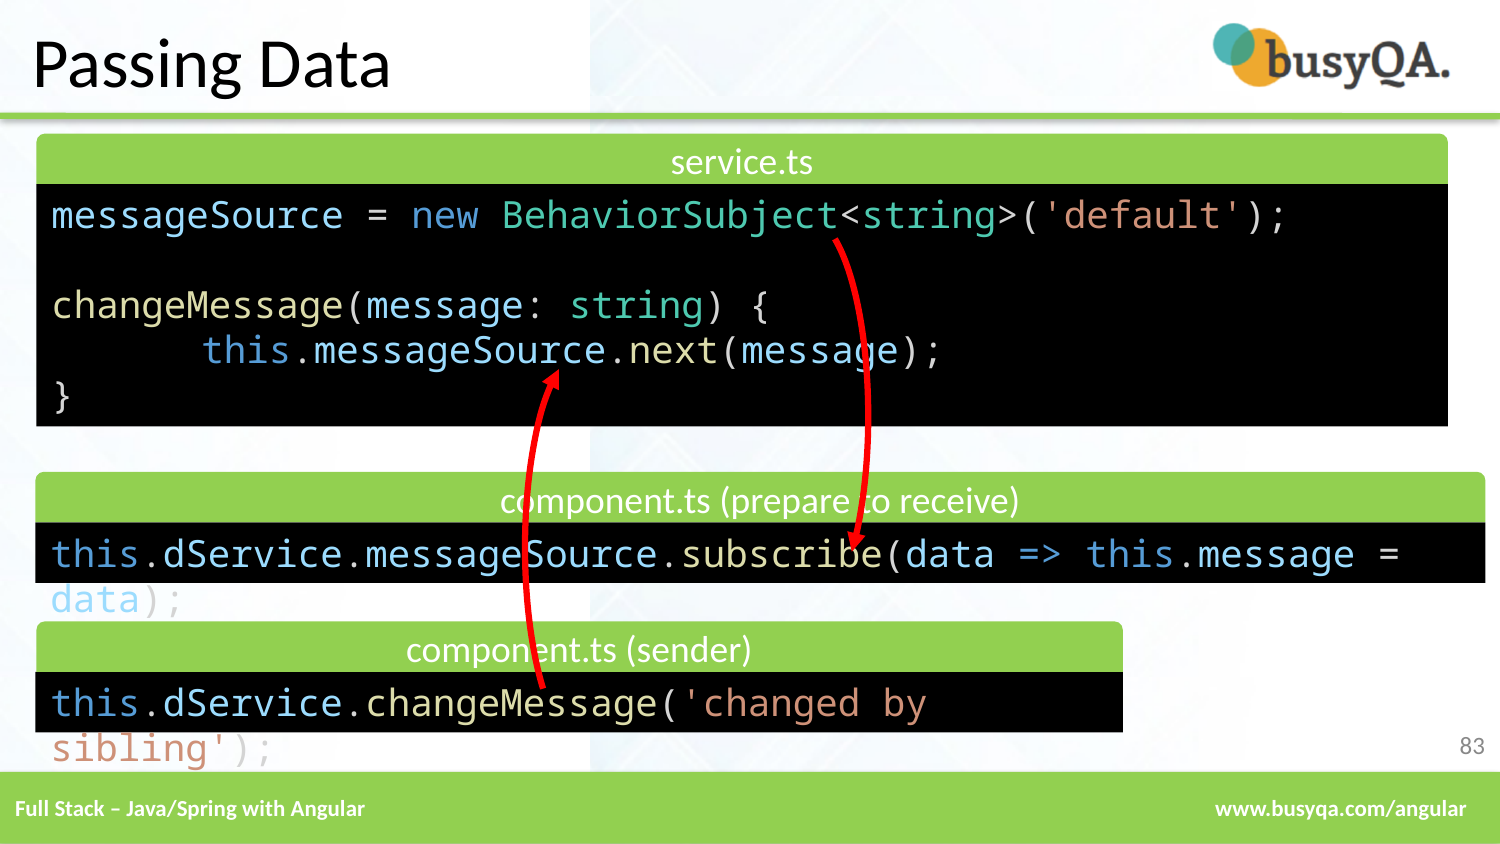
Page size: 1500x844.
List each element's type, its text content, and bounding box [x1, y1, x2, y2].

text_box component.ts (sender) [549, 621, 1123, 672]
picture [0, 119, 1500, 771]
text_box [805, 238, 869, 552]
title Passing Data [17, 8, 1368, 110]
text_box service.ts [36, 133, 1448, 184]
text_box component.ts (prepare to receive) [35, 471, 529, 523]
text_box component.ts (prepare to receive) [576, 471, 841, 523]
picture [0, 0, 1500, 113]
text_box messageSource = new BehaviorSubject<string>('default'); changeMessage(message: string) { this.messageSource.next(message); } [36, 184, 1448, 427]
text_box component.ts (prepare to receive) [859, 471, 1486, 523]
text_box this.dService.messageSource.subscribe(data => this.message = data); [35, 523, 525, 583]
text_box this.dService.changeMessage('changed by sibling'); [35, 671, 1123, 733]
text_box this.dService.messageSource.subscribe(data => this.message = data); [577, 523, 1486, 583]
text_box [524, 369, 588, 689]
text_box component.ts (sender) [36, 621, 538, 672]
